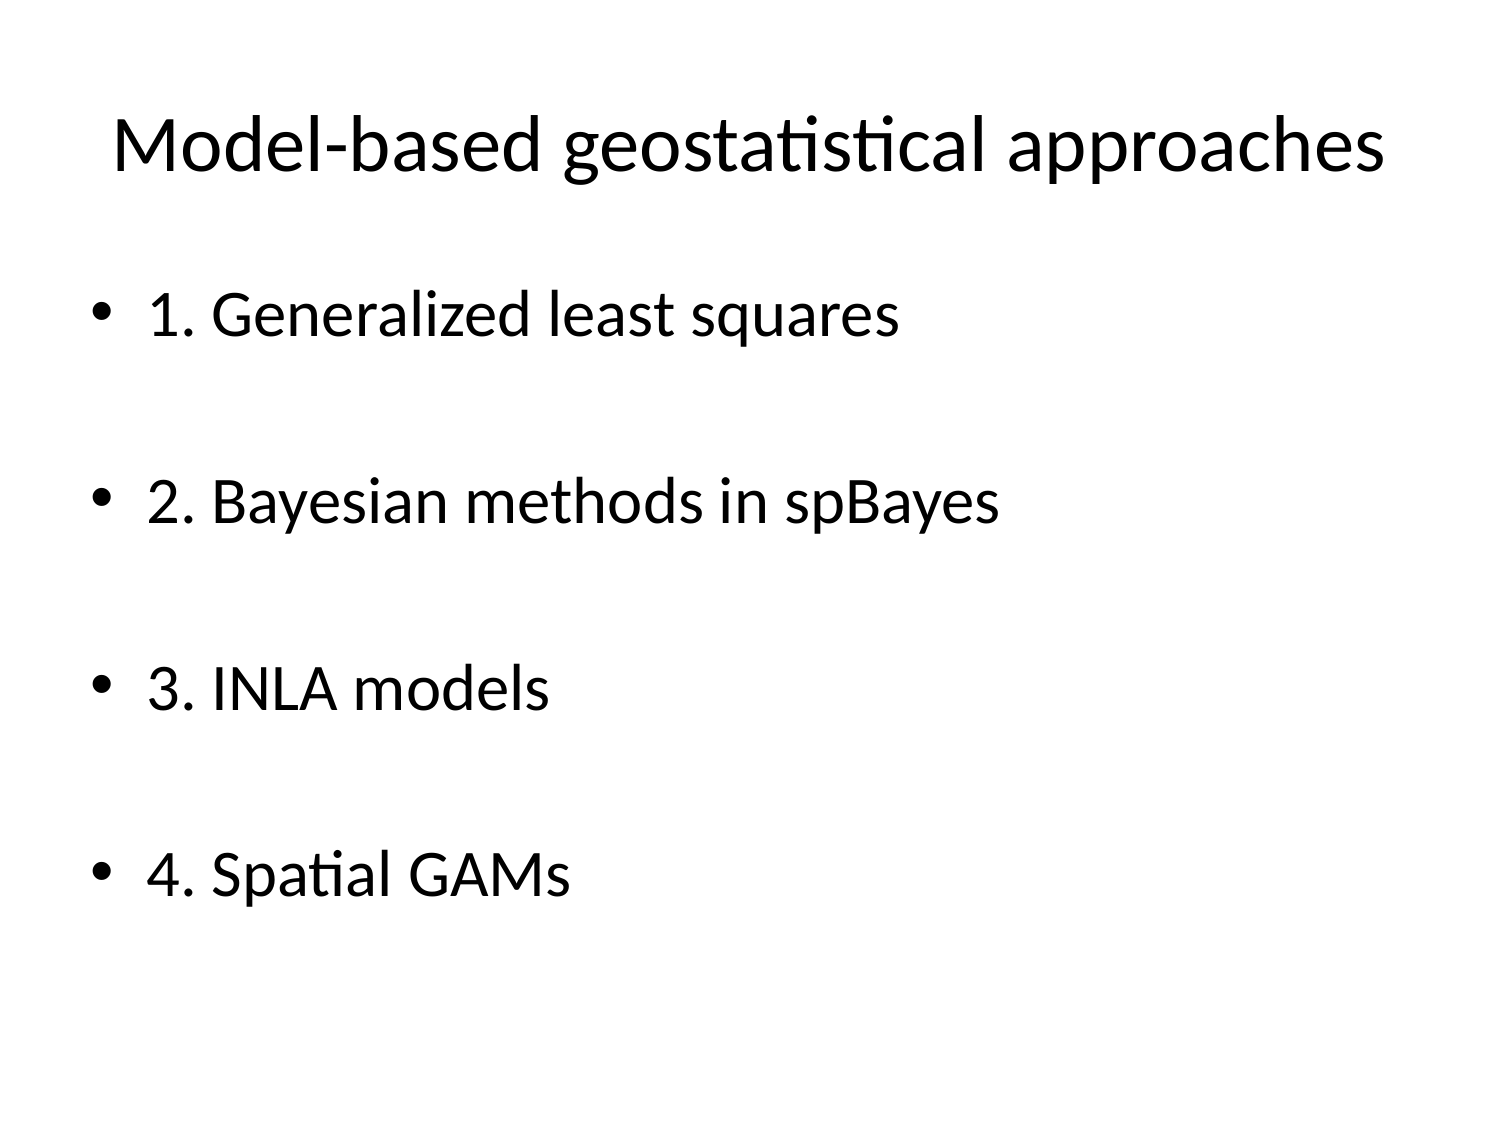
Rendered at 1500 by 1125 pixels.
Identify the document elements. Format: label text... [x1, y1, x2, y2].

list 1. Generalized least squares 2. Bayesian methods in spBayes 3. INLA models 4. Spatial GAMs [75, 262, 1425, 1005]
title Model-based geostatistical approaches [75, 45, 1425, 233]
